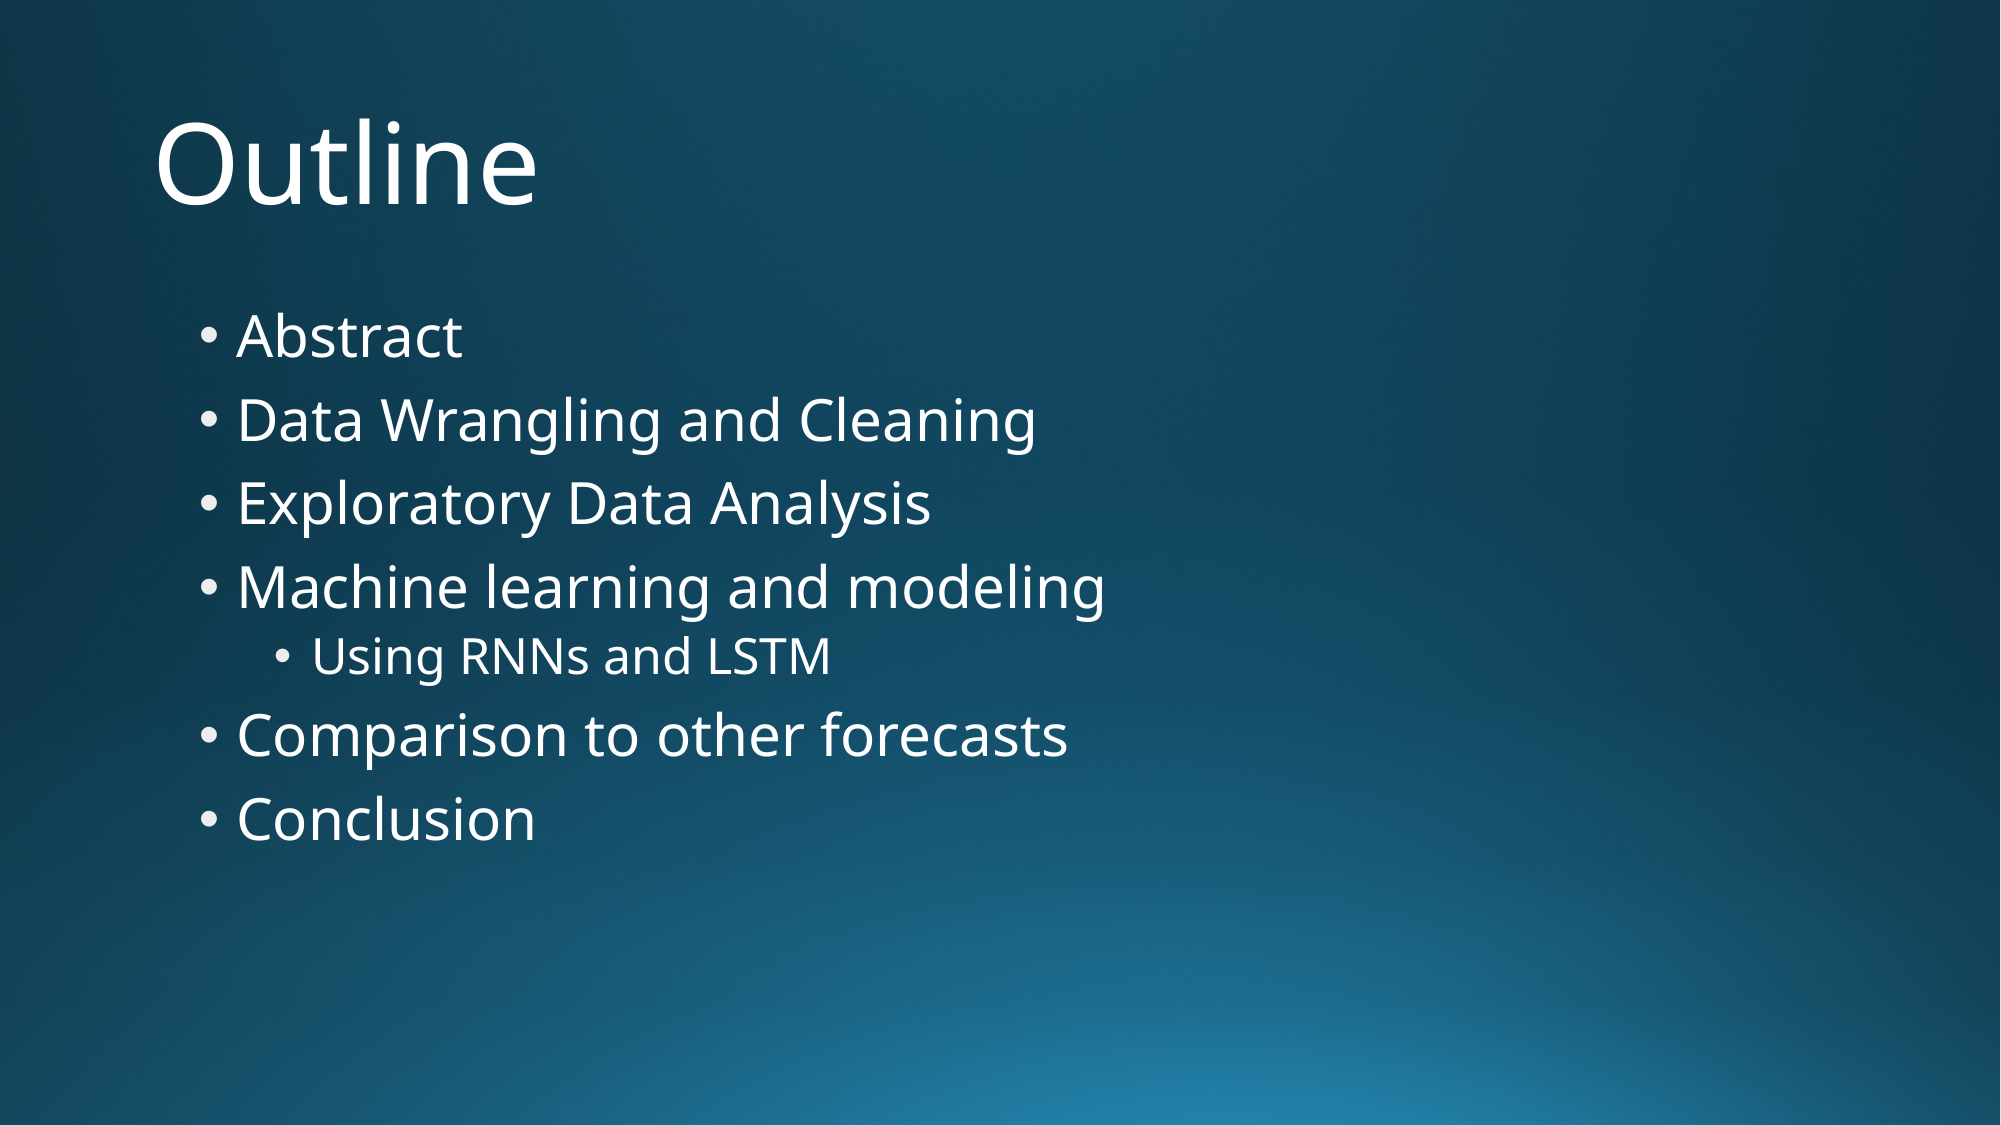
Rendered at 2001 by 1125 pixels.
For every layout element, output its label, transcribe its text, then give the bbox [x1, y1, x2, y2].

picture [0, 0, 2001, 1125]
title Outline [137, 59, 1863, 278]
list Abstract Data Wrangling and Cleaning Exploratory Data Analysis Machine learning and modeling Using RNNs and LSTM Comparison to other forecasts Conclusion [183, 299, 1863, 1014]
